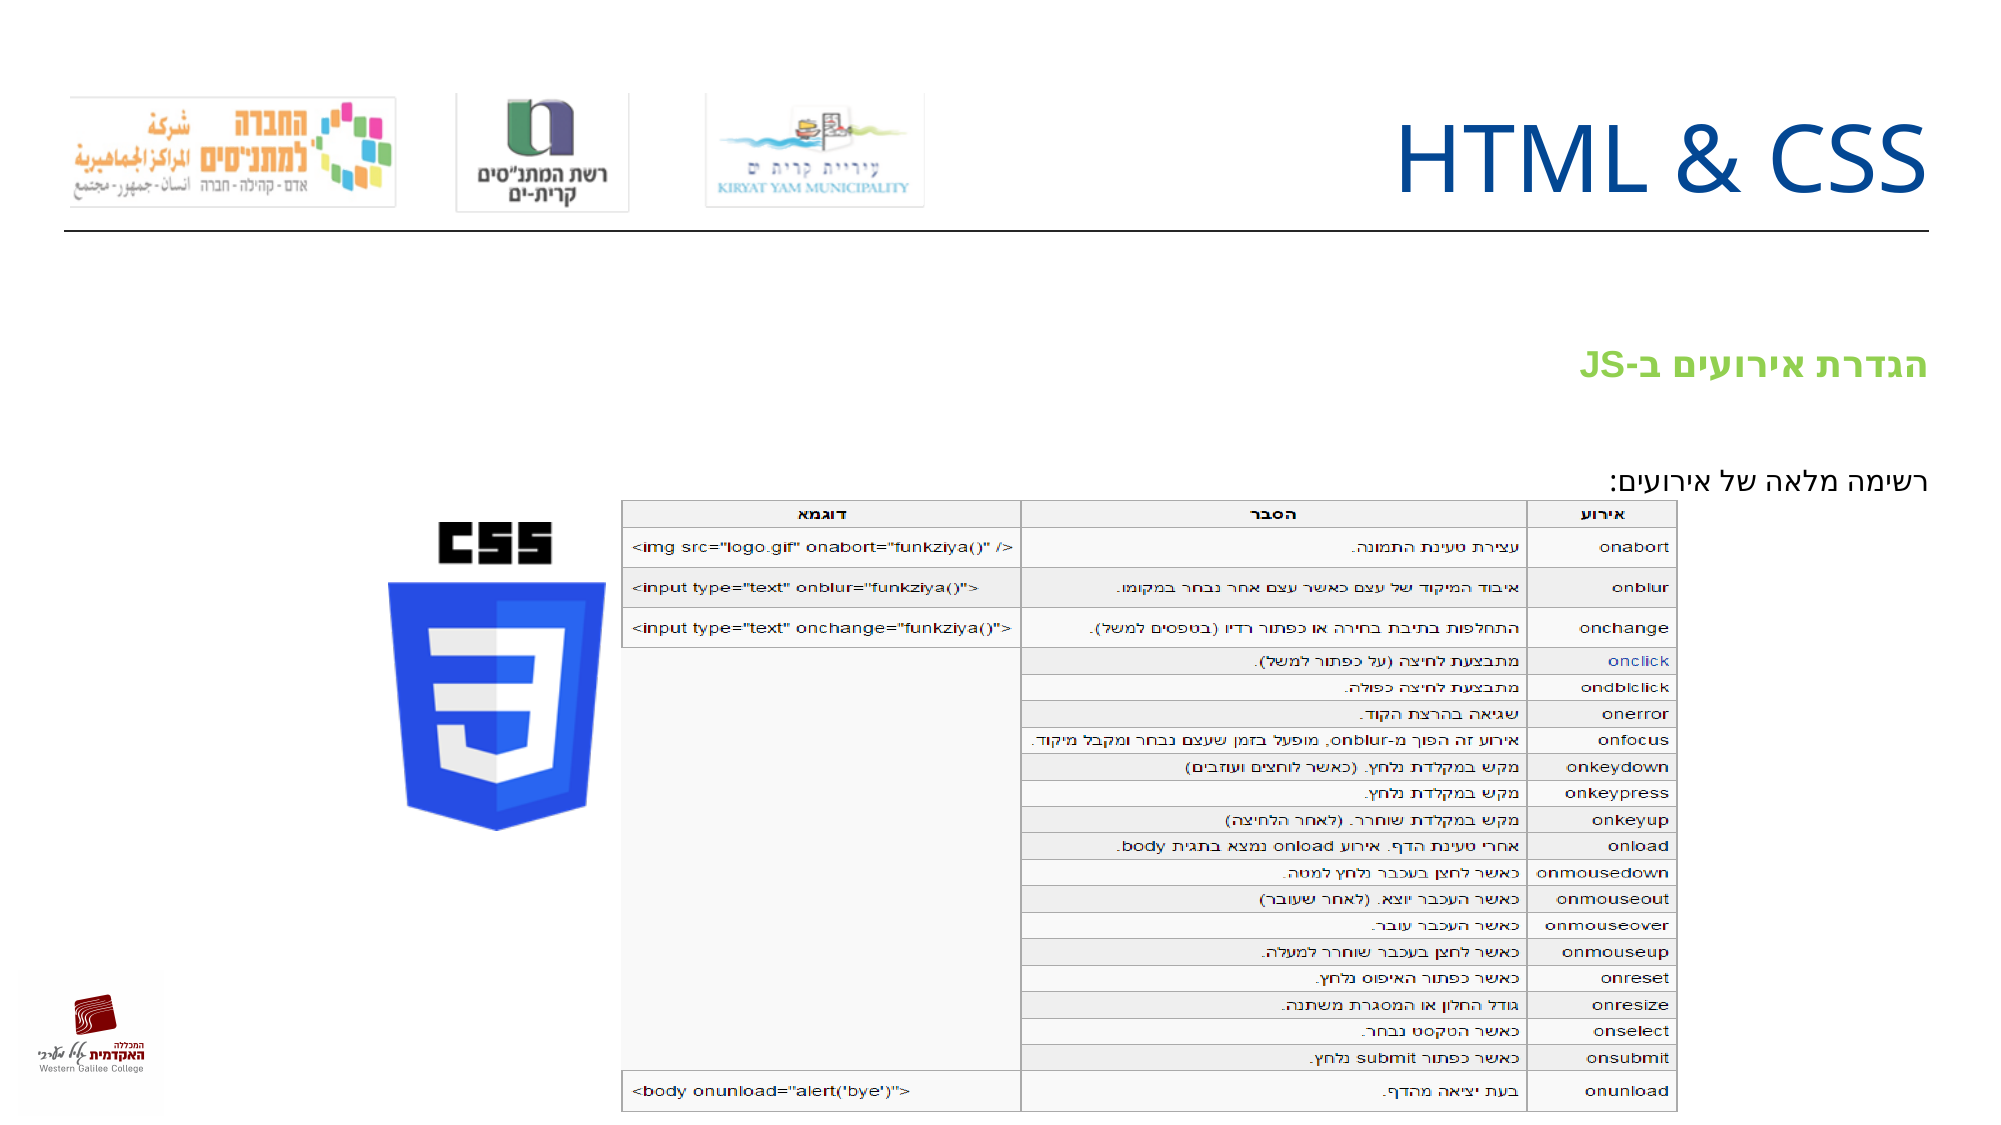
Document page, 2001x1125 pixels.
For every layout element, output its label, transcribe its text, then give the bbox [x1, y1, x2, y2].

picture [70, 93, 925, 213]
picture [18, 970, 164, 1116]
picture [388, 522, 606, 831]
text_box הגדרת אירועים ב-JS רשימה מלאה של אירועים: [924, 309, 1930, 1043]
title HTML & CSS [64, 55, 1930, 221]
picture [616, 495, 1684, 1116]
